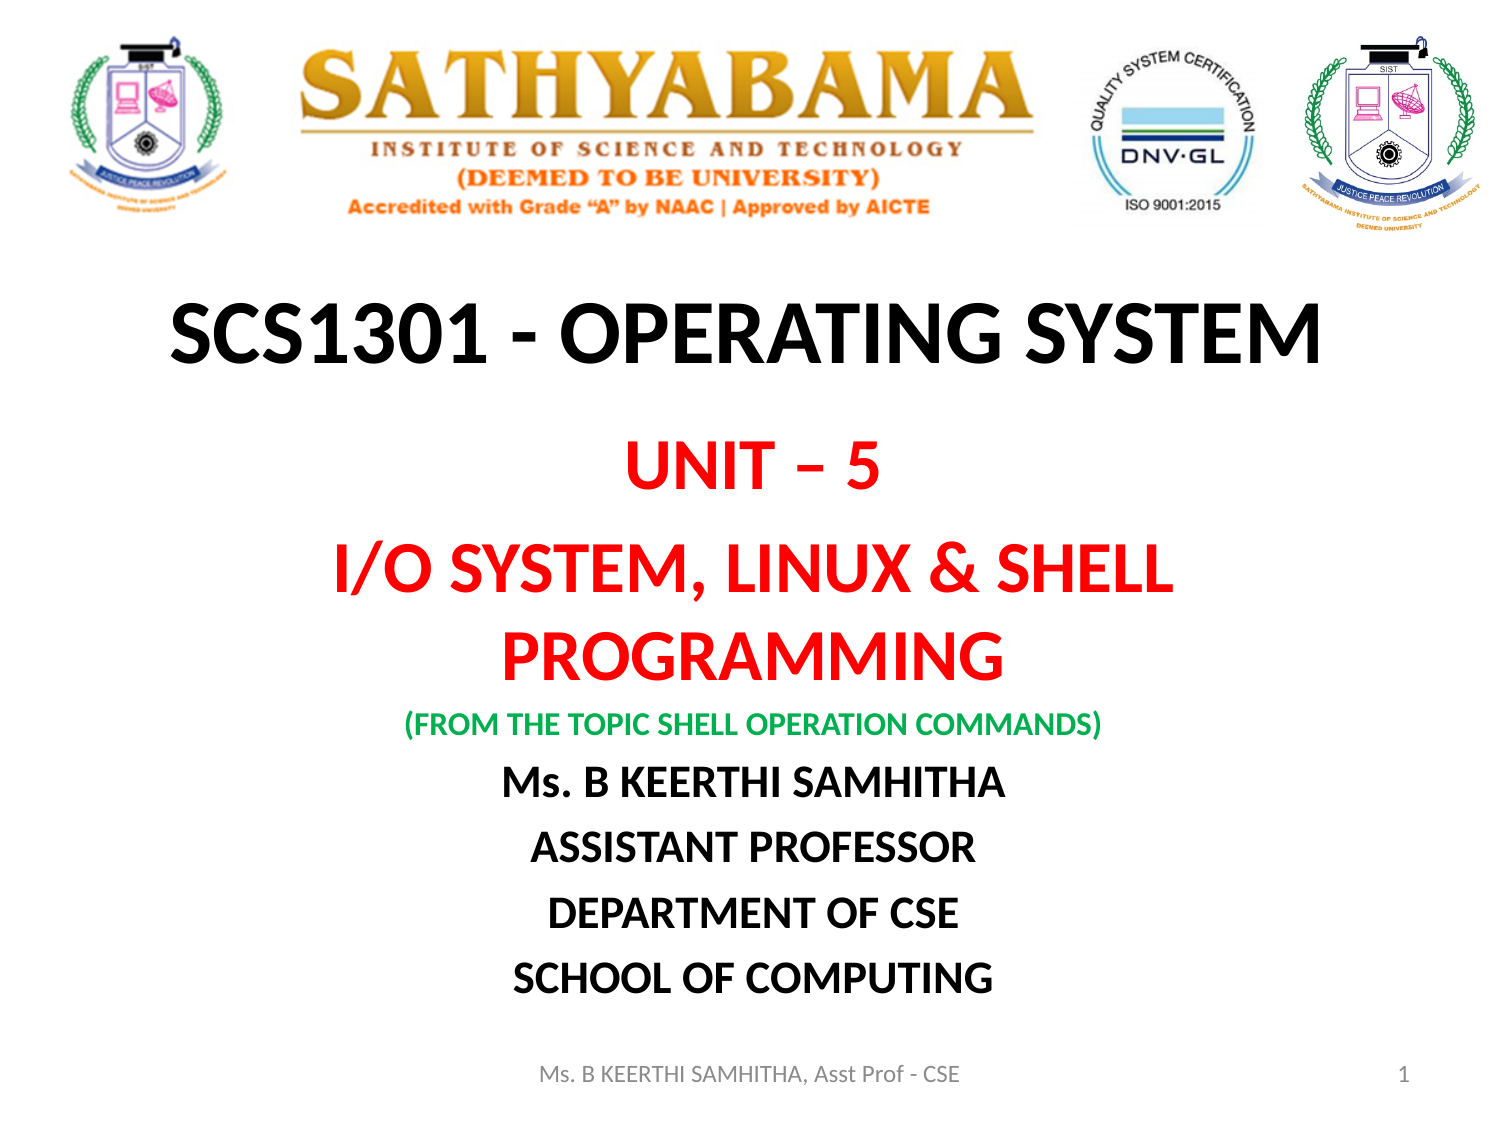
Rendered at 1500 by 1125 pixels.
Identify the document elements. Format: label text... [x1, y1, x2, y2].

title SCS1301 - OPERATING SYSTEM [110, 206, 1386, 448]
picture [40, 30, 1500, 251]
slide_number 1 [1074, 1042, 1425, 1103]
subtitle UNIT – 5 I/O SYSTEM, LINUX & SHELL PROGRAMMING (FROM THE TOPIC SHELL OPERATION COMMANDS) Ms. B KEERTHI SAMHITHA ASSISTANT PROFESSOR DEPARTMENT OF CSE SCHOOL OF COMPUTING [171, 408, 1337, 1024]
footer Ms. B KEERTHI SAMHITHA, Asst Prof - CSE [512, 1042, 988, 1103]
